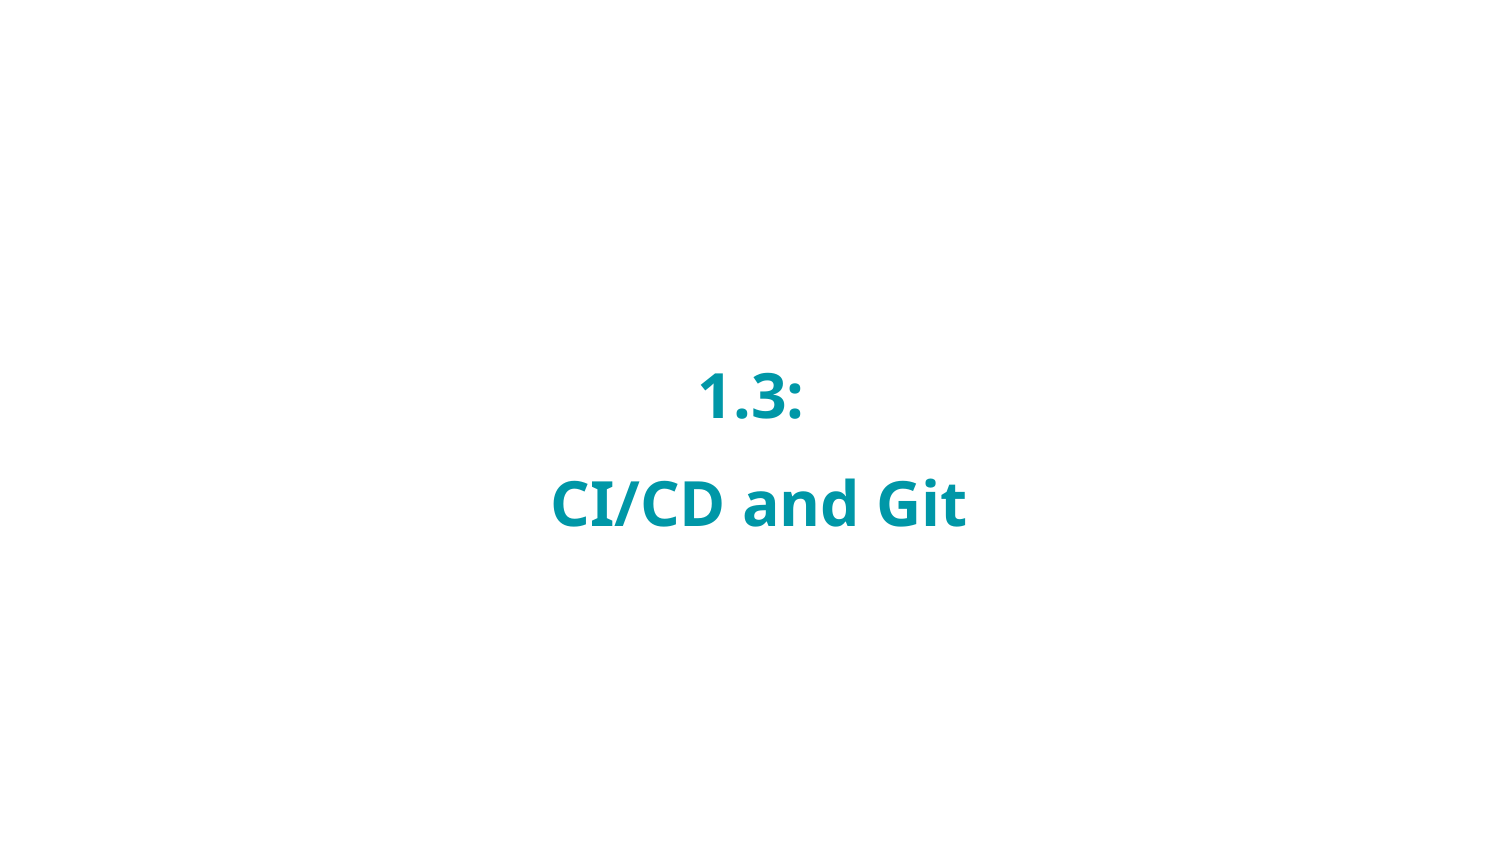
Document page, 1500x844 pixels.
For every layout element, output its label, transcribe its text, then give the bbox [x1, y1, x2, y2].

text_box 1.3: CI/CD and Git [430, 340, 1089, 422]
